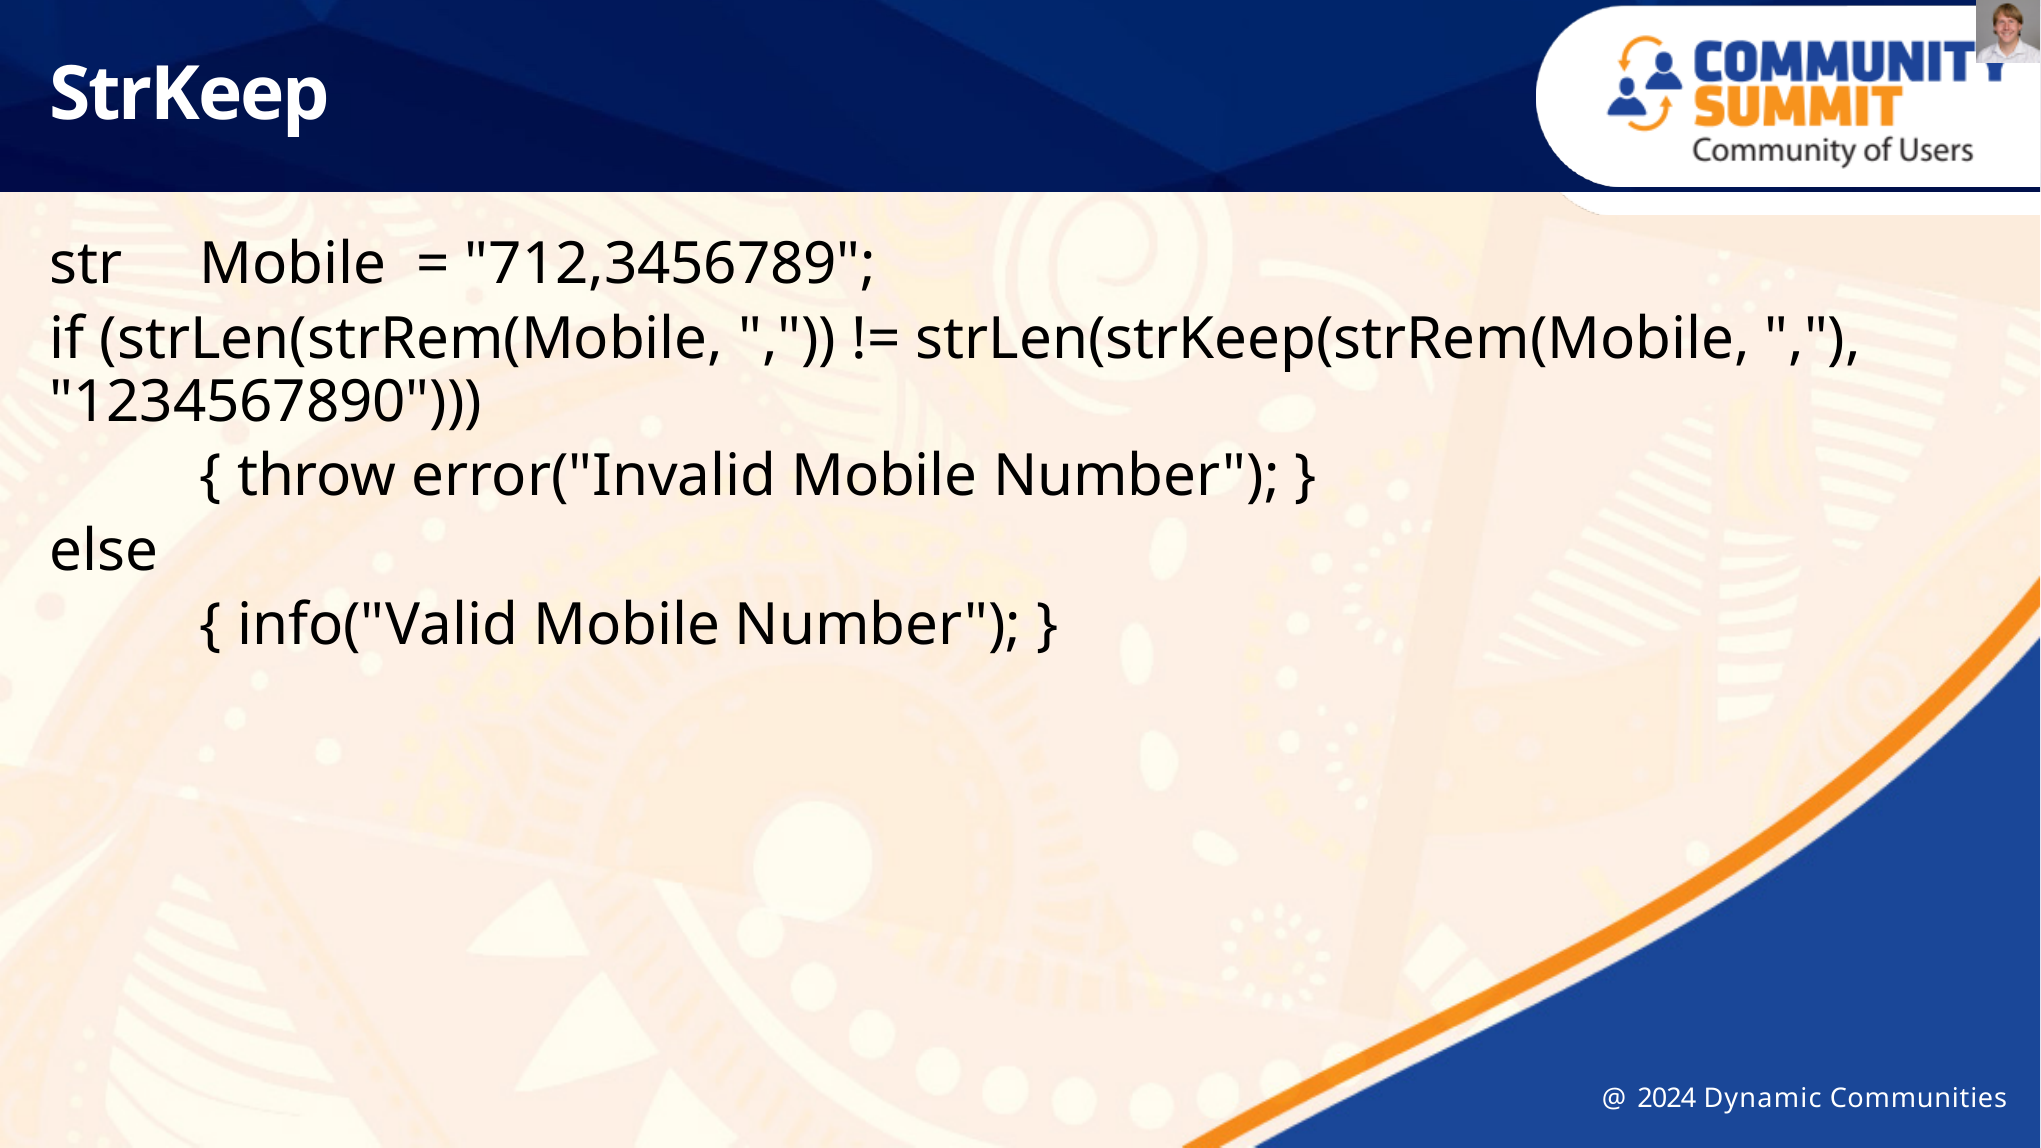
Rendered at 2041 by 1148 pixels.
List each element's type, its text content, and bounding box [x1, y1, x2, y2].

title StrKeep [25, 0, 1620, 191]
picture [1620, 0, 2041, 64]
picture [0, 0, 2041, 1148]
list str Mobile = "712,3456789"; if (strLen(strRem(Mobile, ",")) != strLen(strKeep(strRem(Mobile, ","), "1234567890"))) { throw error("Invalid Mobile Number"); } else { info("Valid Mobile Number"); } [25, 218, 2015, 1060]
